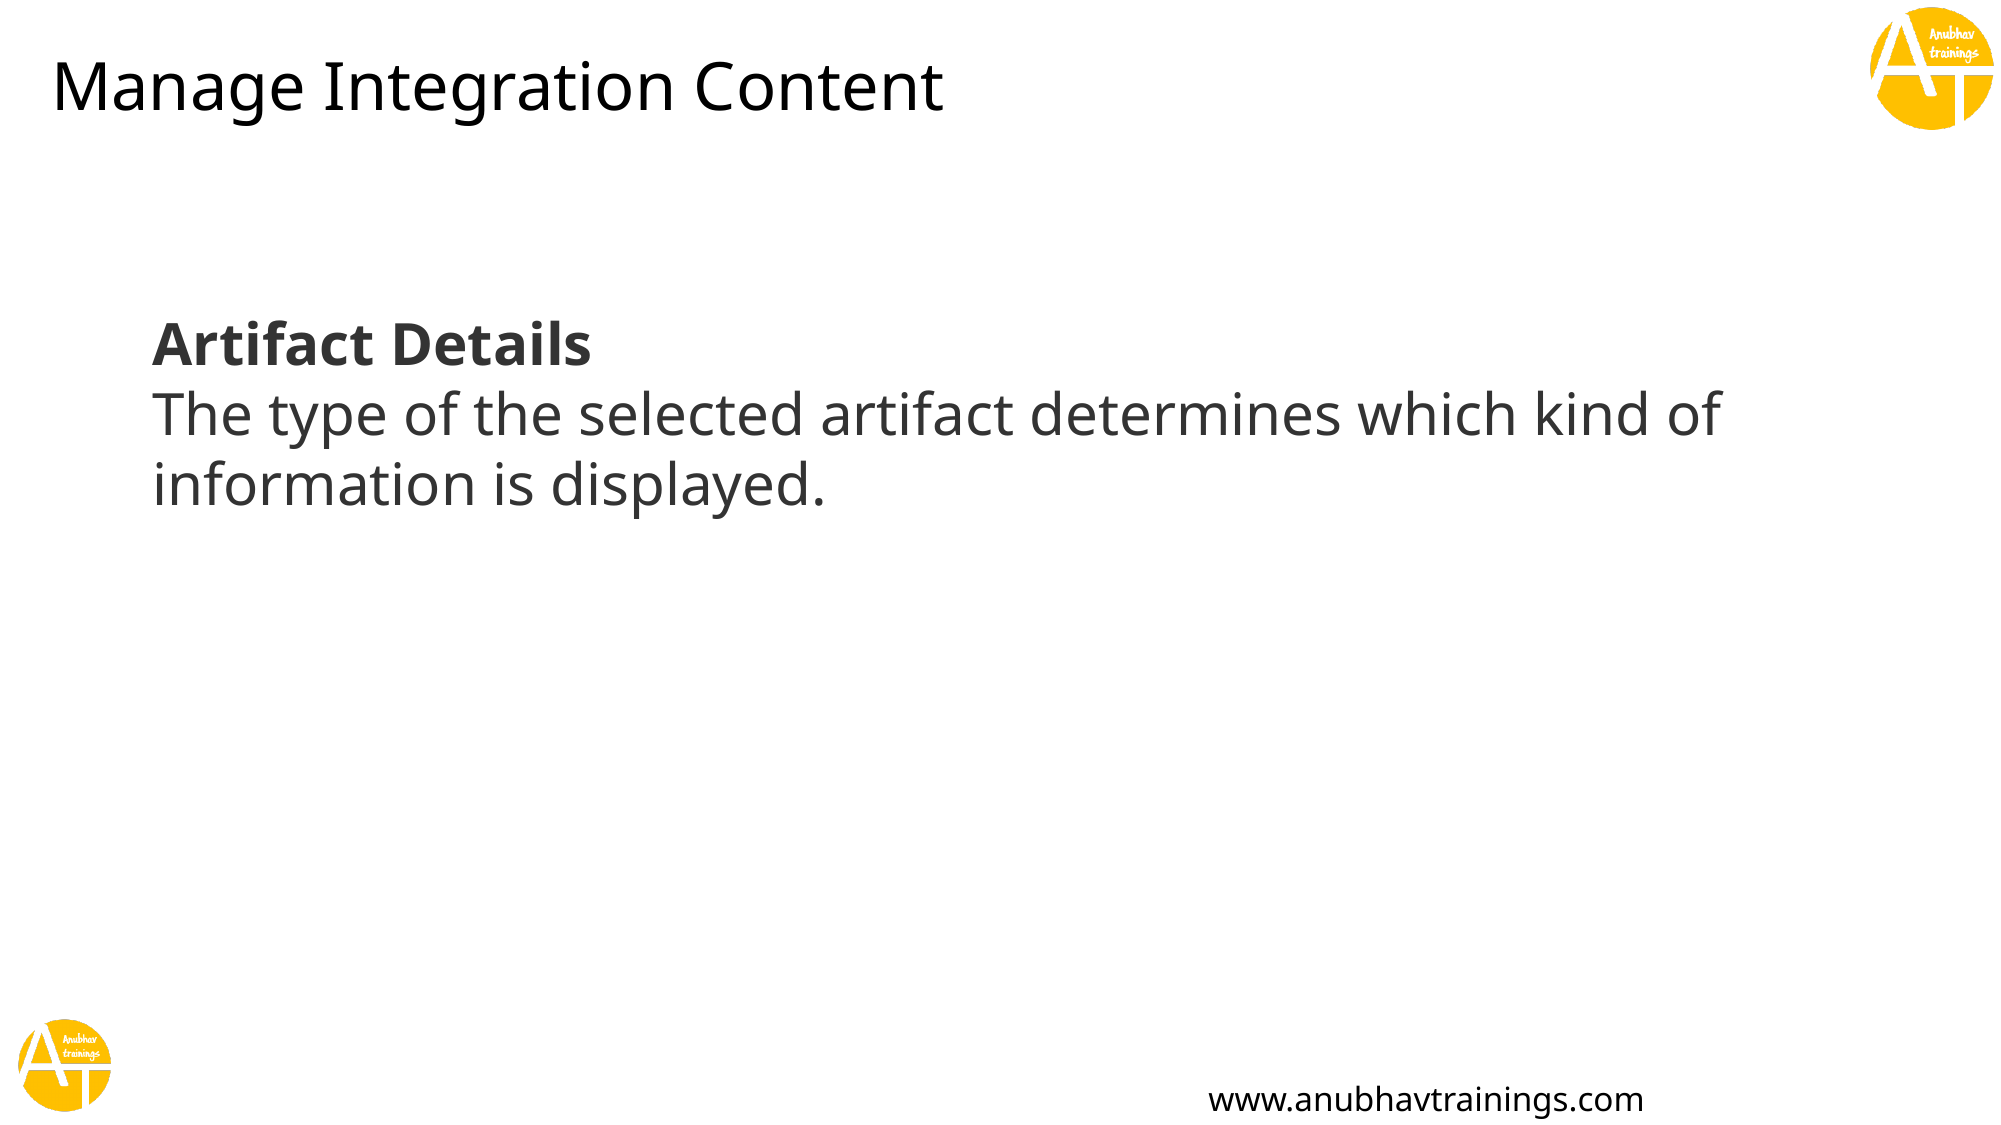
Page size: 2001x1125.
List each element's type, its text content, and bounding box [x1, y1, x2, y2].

text_box www.anubhavtrainings.com [1193, 1070, 1837, 1125]
picture [1858, 0, 2000, 140]
picture [9, 1013, 116, 1119]
list Artifact Details The type of the selected artifact determines which kind of information is displayed. [137, 299, 1863, 1014]
title Manage Integration Content [36, 37, 1762, 140]
